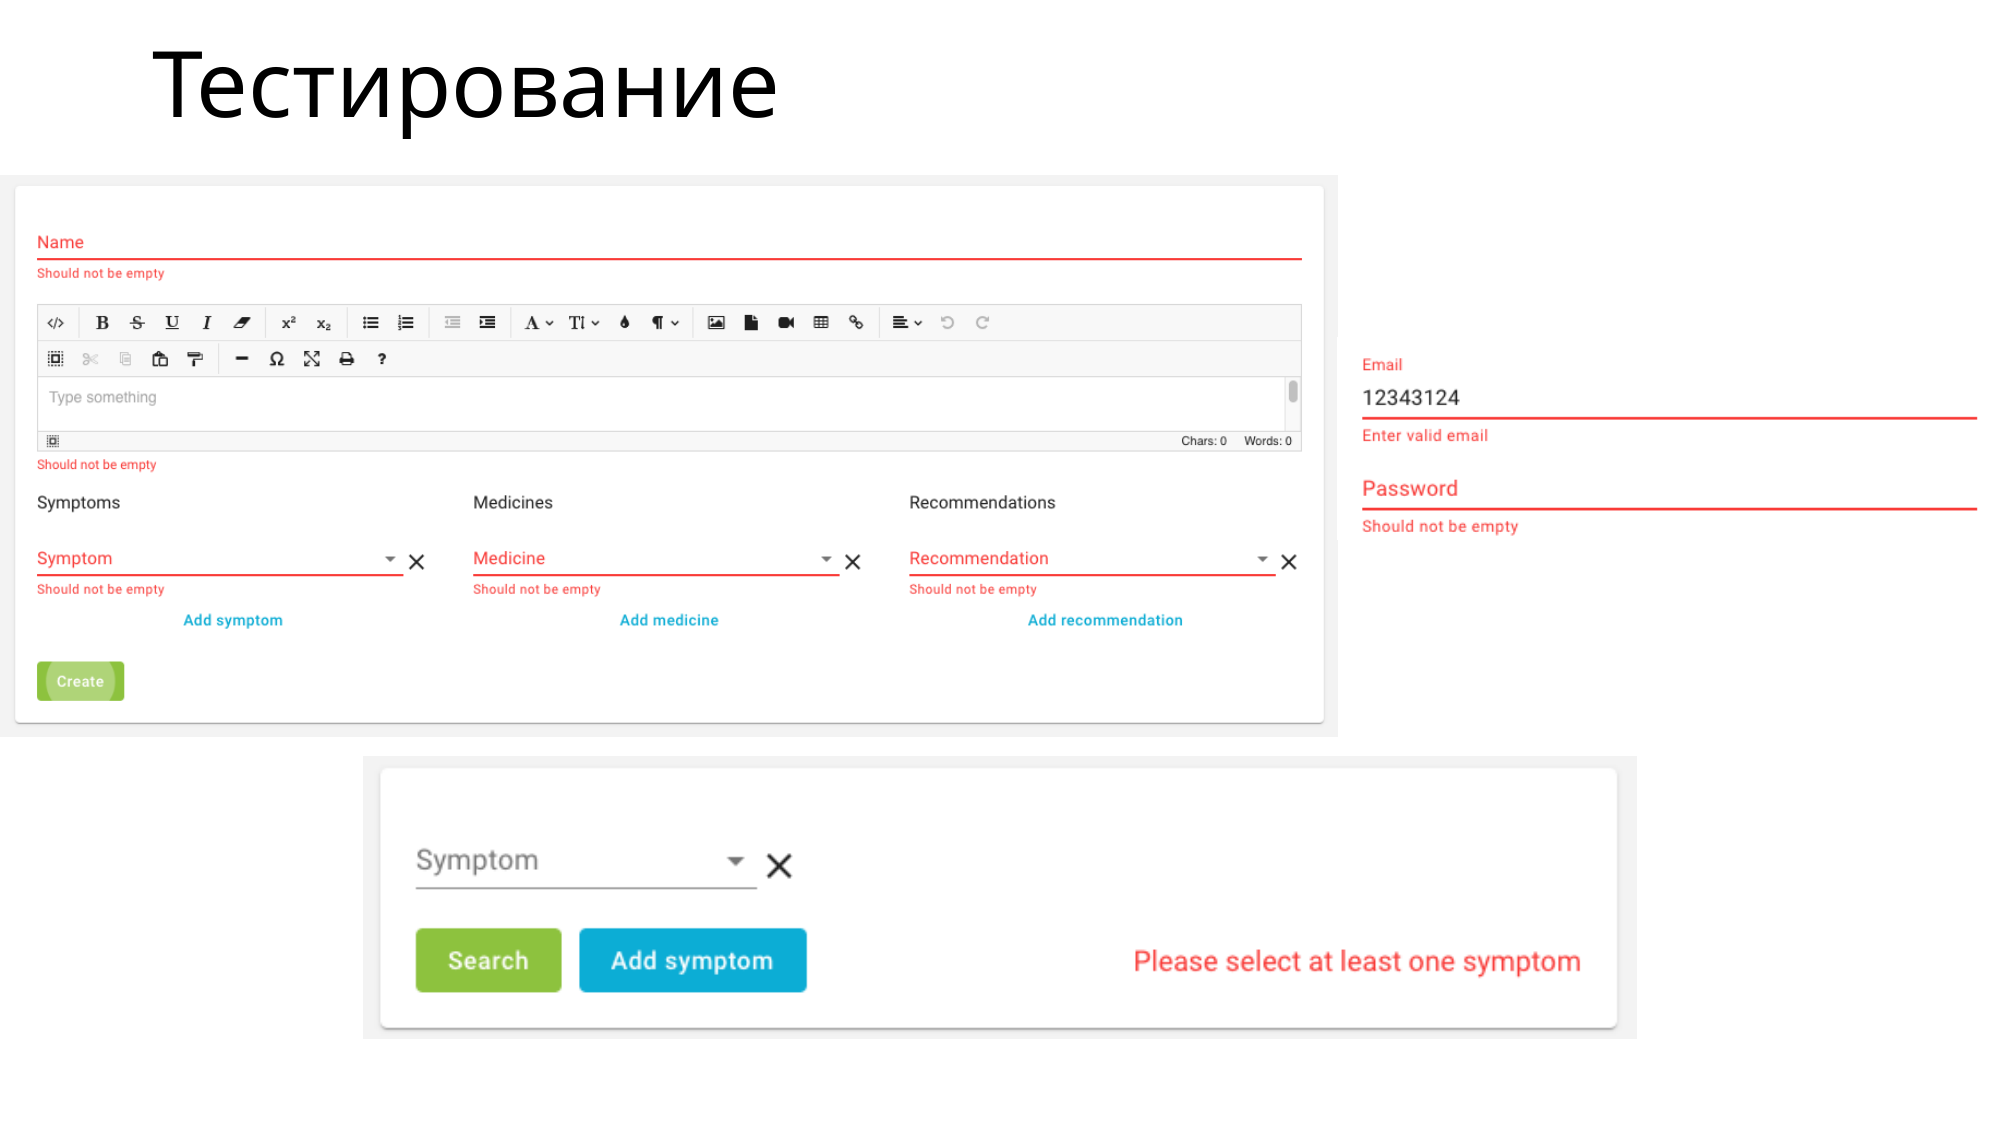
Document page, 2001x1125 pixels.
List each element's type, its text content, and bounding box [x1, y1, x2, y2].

title Тестирование [137, 0, 1863, 176]
picture [363, 756, 1637, 1039]
picture [0, 175, 2000, 737]
